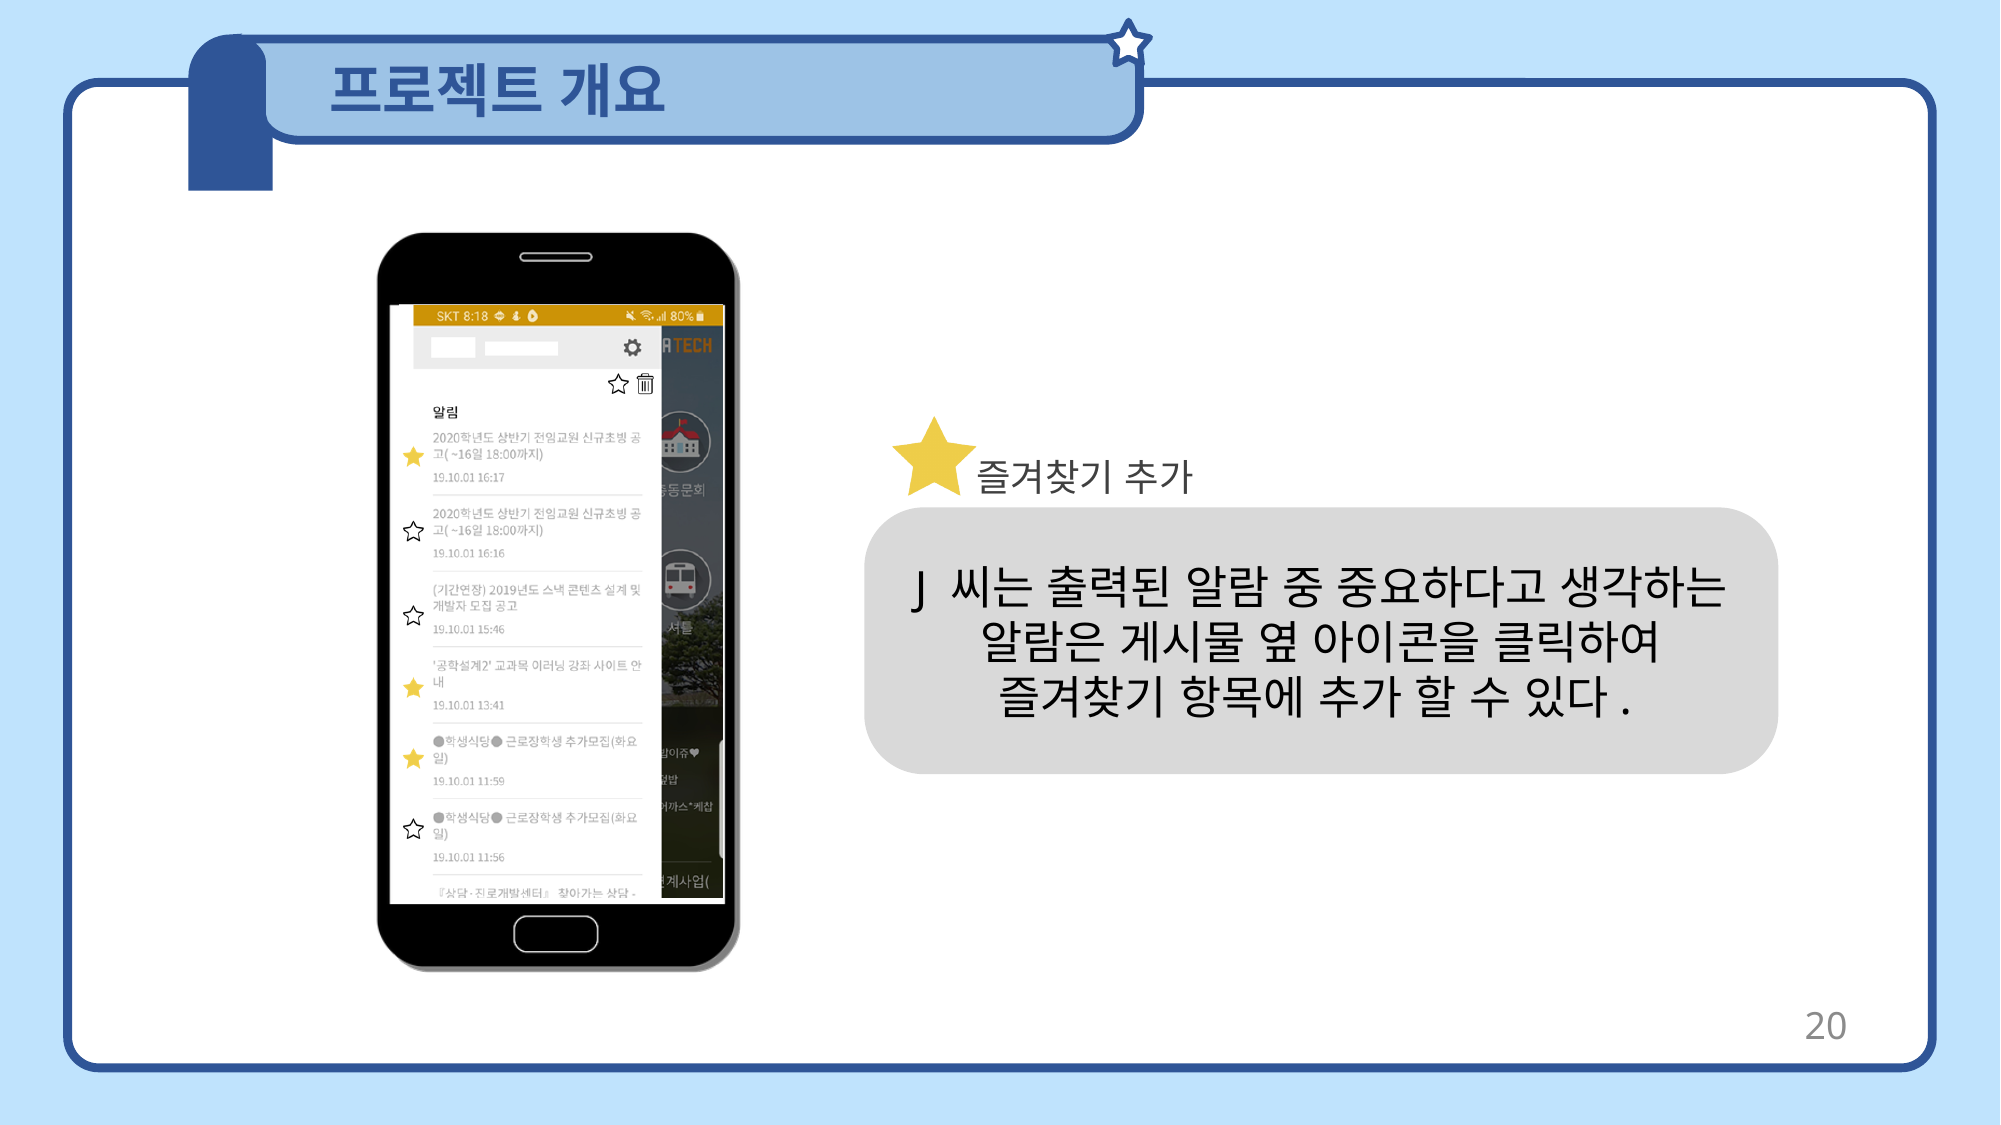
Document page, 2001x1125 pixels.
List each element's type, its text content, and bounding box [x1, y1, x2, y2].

text_box [191, 37, 270, 188]
text_box [1106, 19, 1151, 66]
picture [268, 186, 844, 1012]
picture [886, 409, 983, 505]
slide_number 20 [1412, 997, 1863, 1057]
text_box 즐겨찾기 추가 [961, 446, 1246, 507]
text_box [66, 81, 1934, 1069]
text_box 프로젝트 개요 [238, 37, 1141, 142]
text_box J 씨는 출력된 알람 중 중요하다고 생각하는 알람은 게시물 옆 아이콘을 클릭하여 즐겨찾기 항목에 추가 할 수 있다. [863, 506, 1780, 776]
